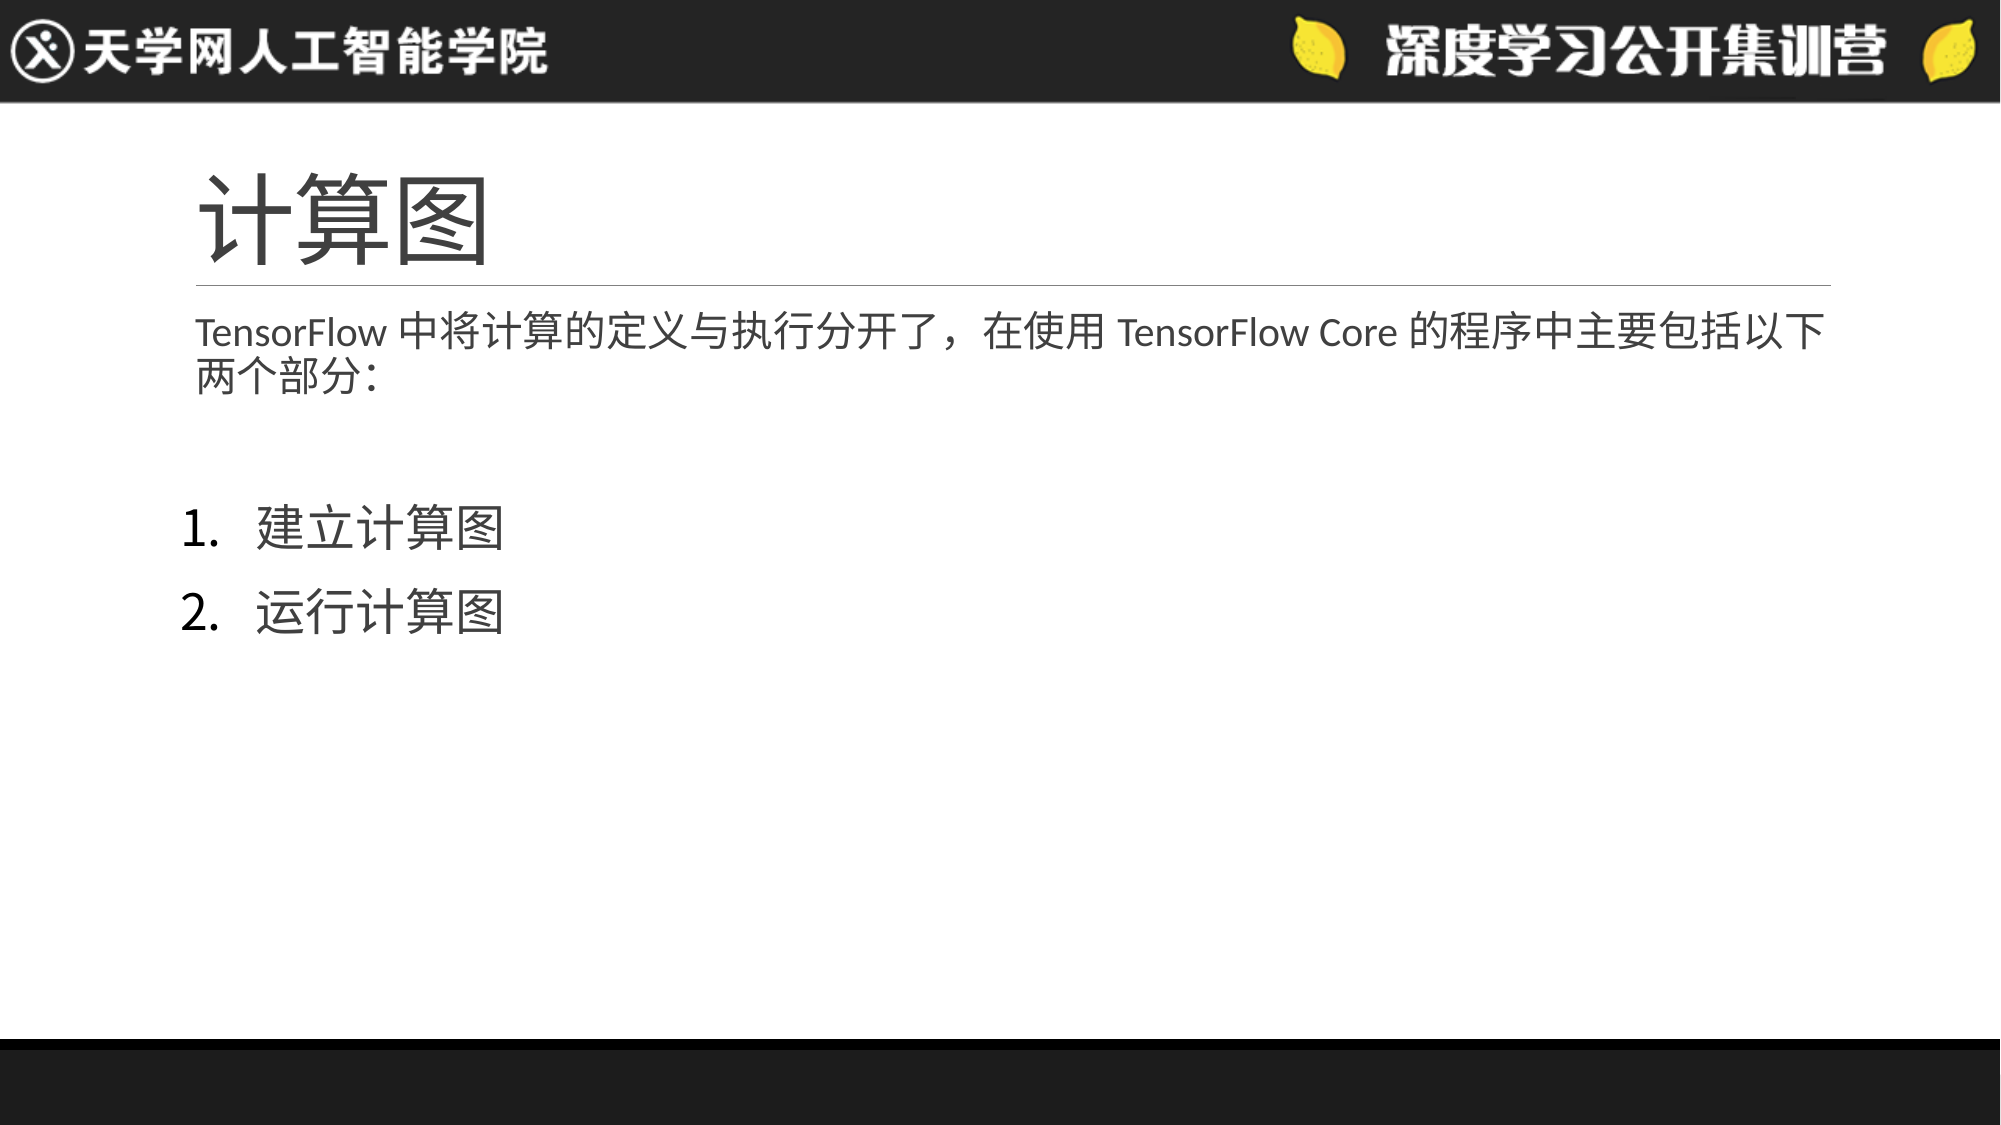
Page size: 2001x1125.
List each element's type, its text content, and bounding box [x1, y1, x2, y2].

title 计算图 [180, 47, 1830, 285]
list TensorFlow中将计算的定义与执行分开了，在使用TensorFlow Core的程序中主要包括以下两个部分： 建立计算图 运行计算图 [180, 302, 1830, 963]
picture [0, 0, 2001, 1125]
